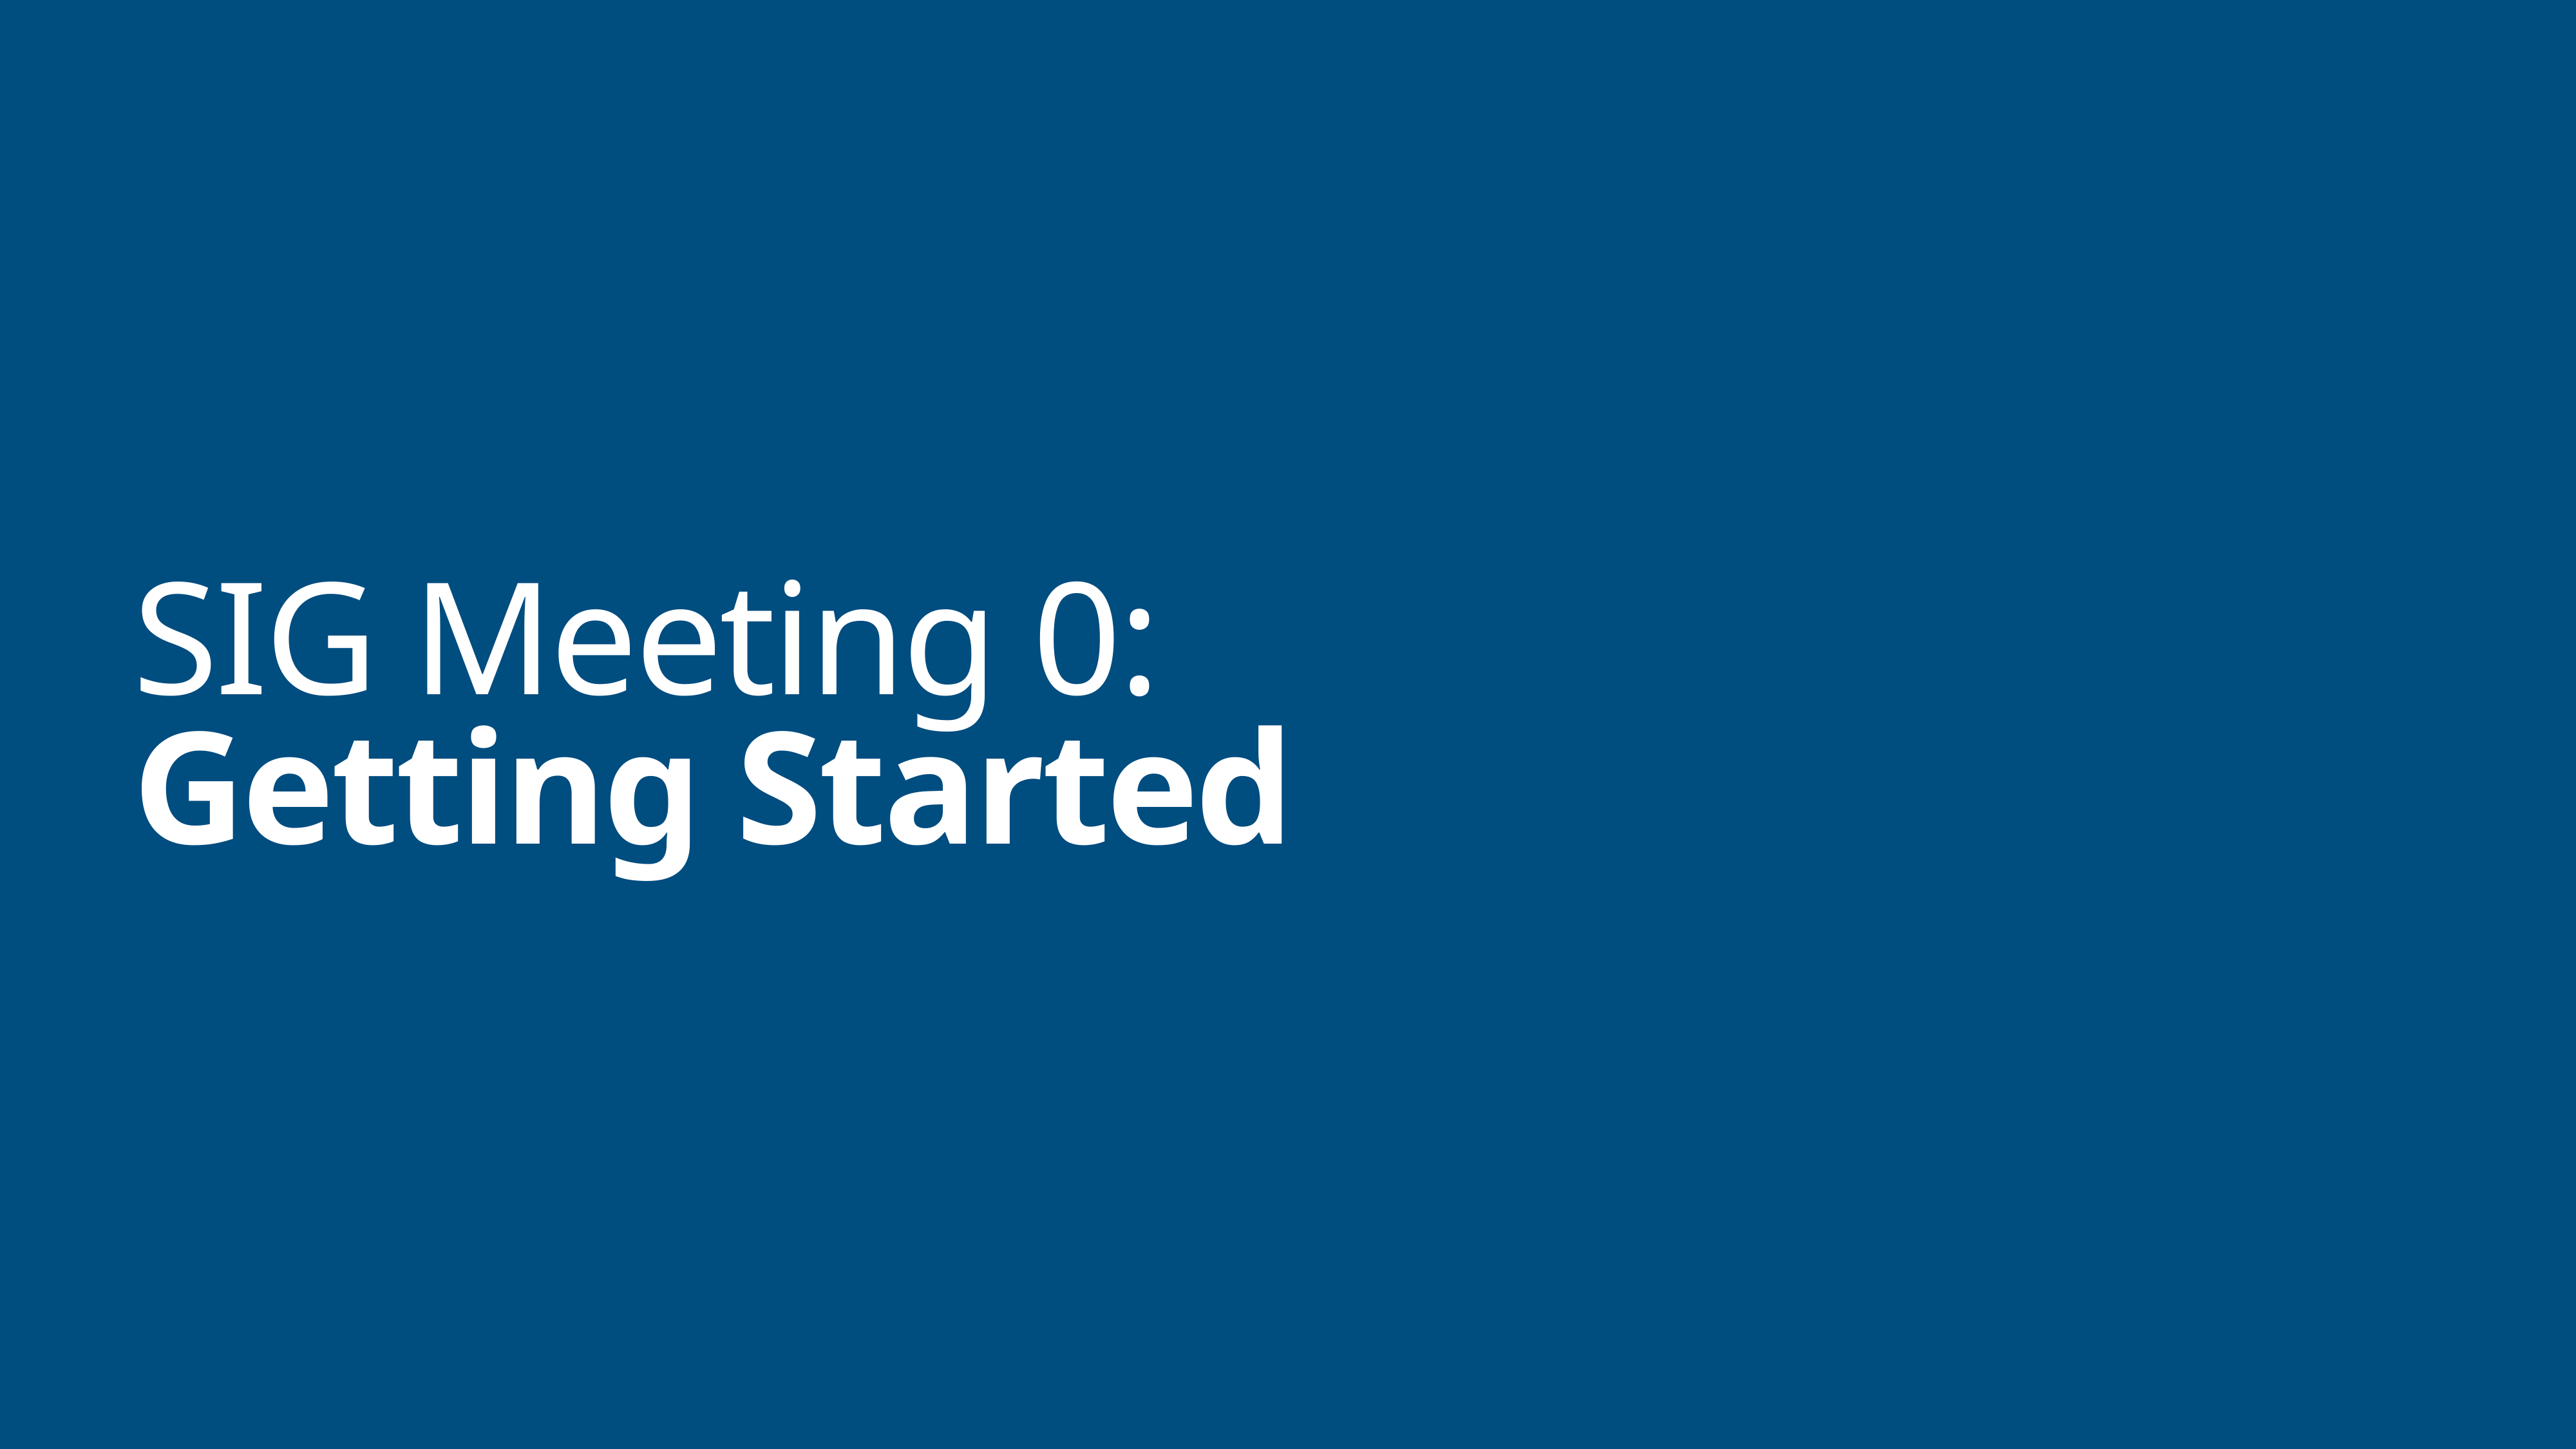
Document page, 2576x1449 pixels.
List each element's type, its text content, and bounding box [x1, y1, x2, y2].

title SIG Meeting 0: Getting Started [127, 478, 2449, 971]
